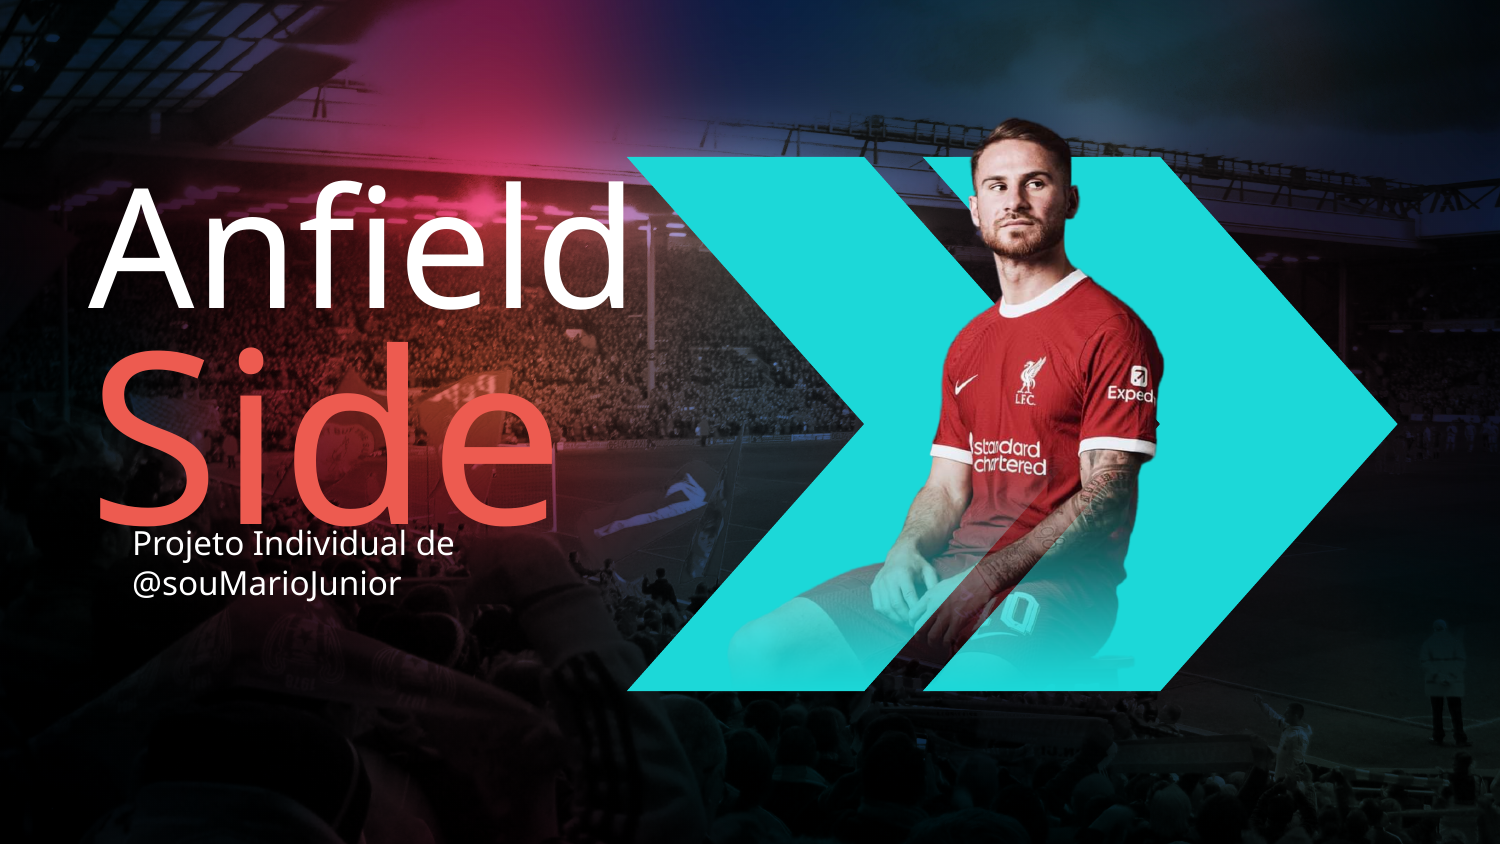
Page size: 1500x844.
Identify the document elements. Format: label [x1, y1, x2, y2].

picture [0, 0, 1500, 844]
text_box [1316, 156, 1398, 692]
text_box [626, 156, 715, 692]
